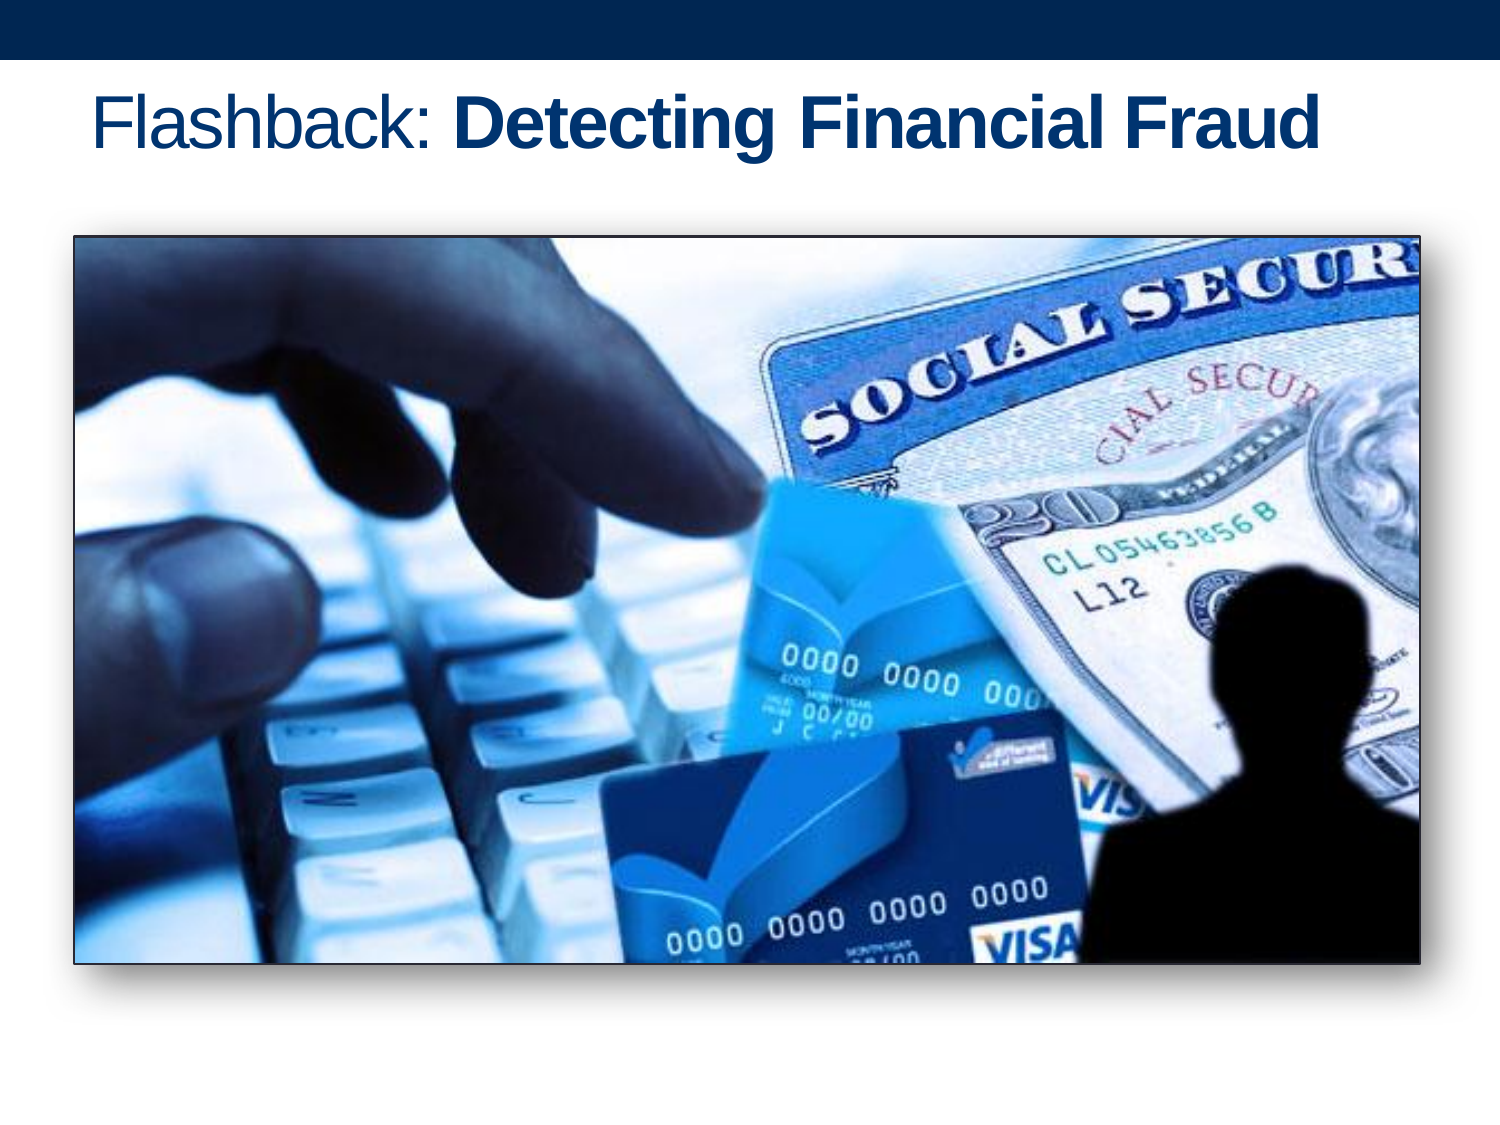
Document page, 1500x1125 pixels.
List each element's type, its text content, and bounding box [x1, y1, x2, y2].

picture [74, 237, 1420, 963]
title Flashback: Detecting Financial Fraud [75, 37, 1425, 200]
